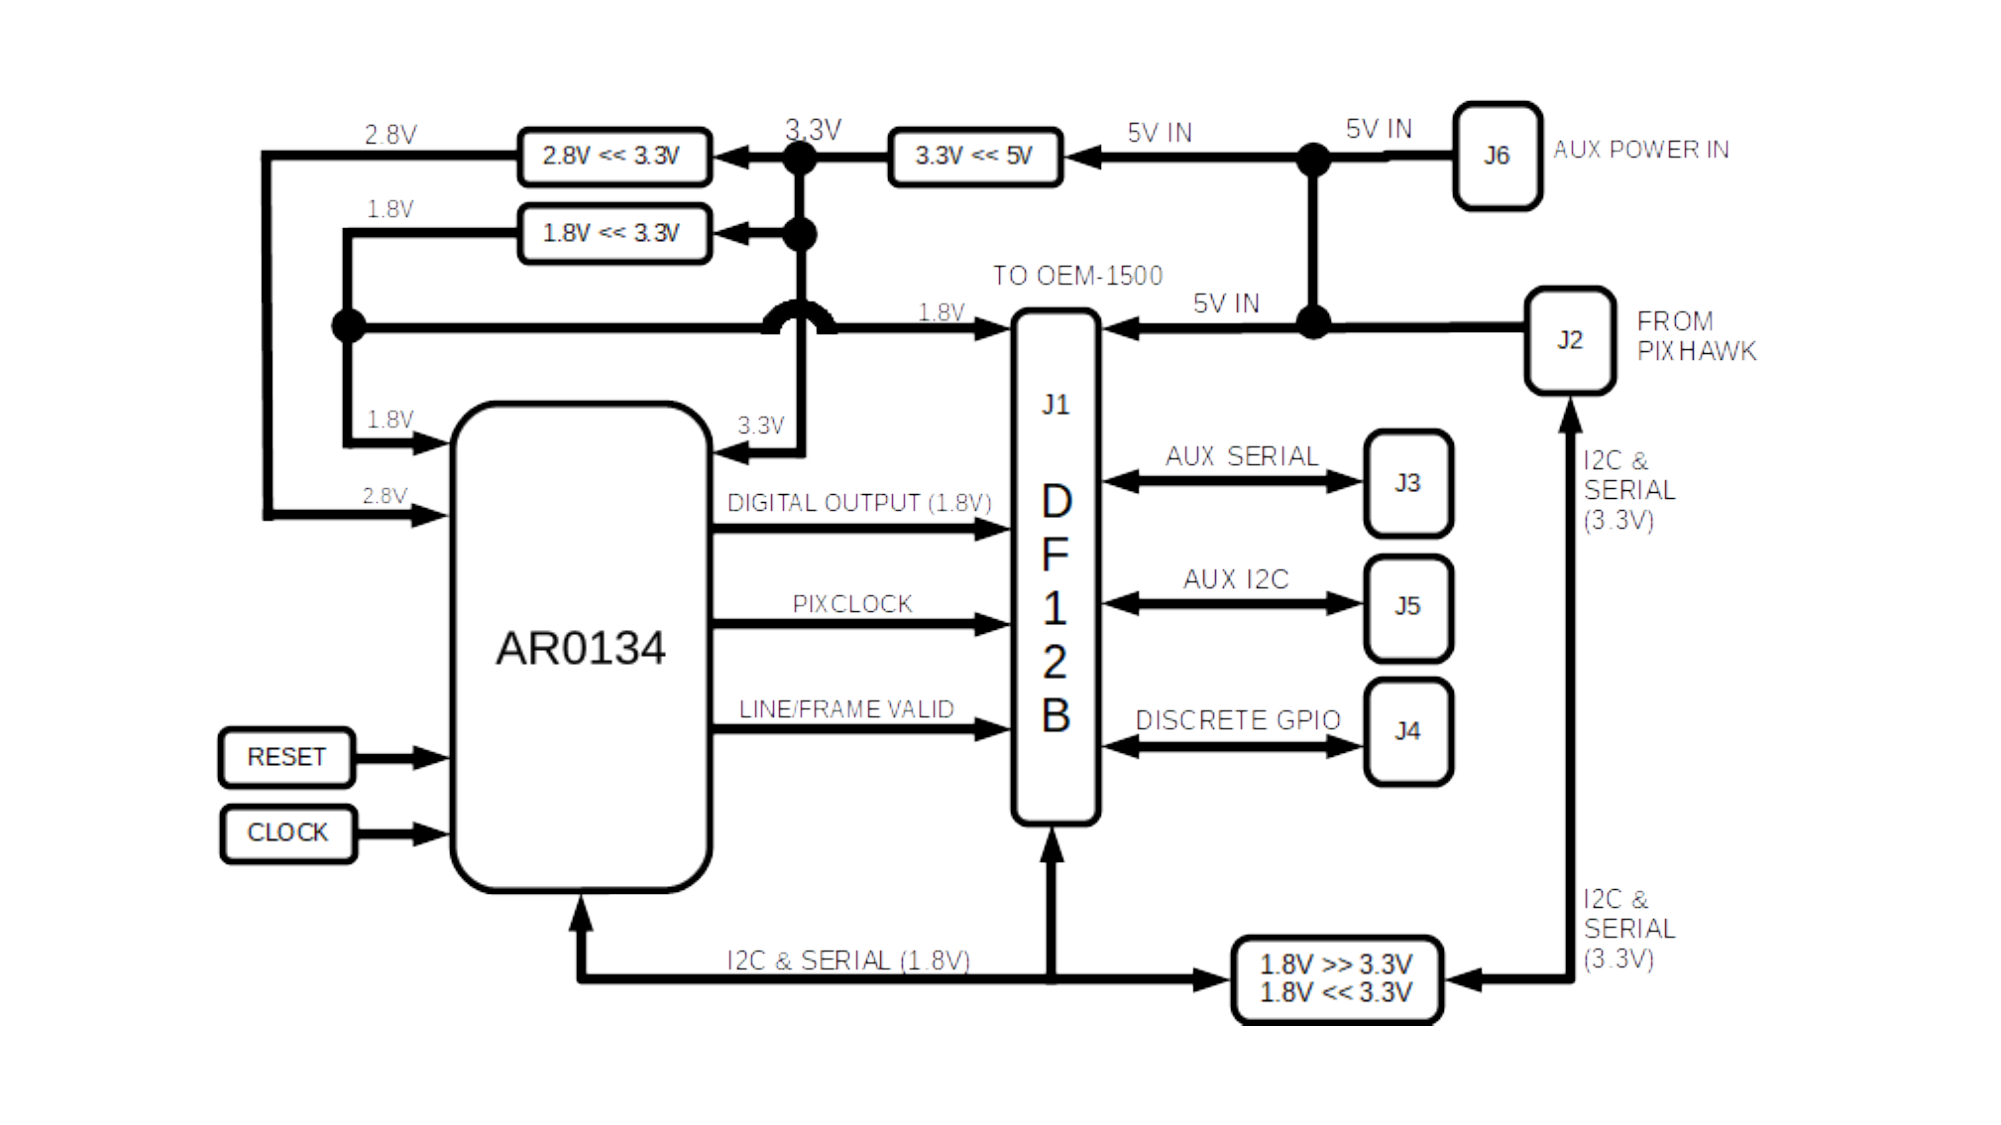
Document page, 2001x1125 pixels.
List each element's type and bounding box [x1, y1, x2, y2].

picture [216, 99, 1784, 1026]
